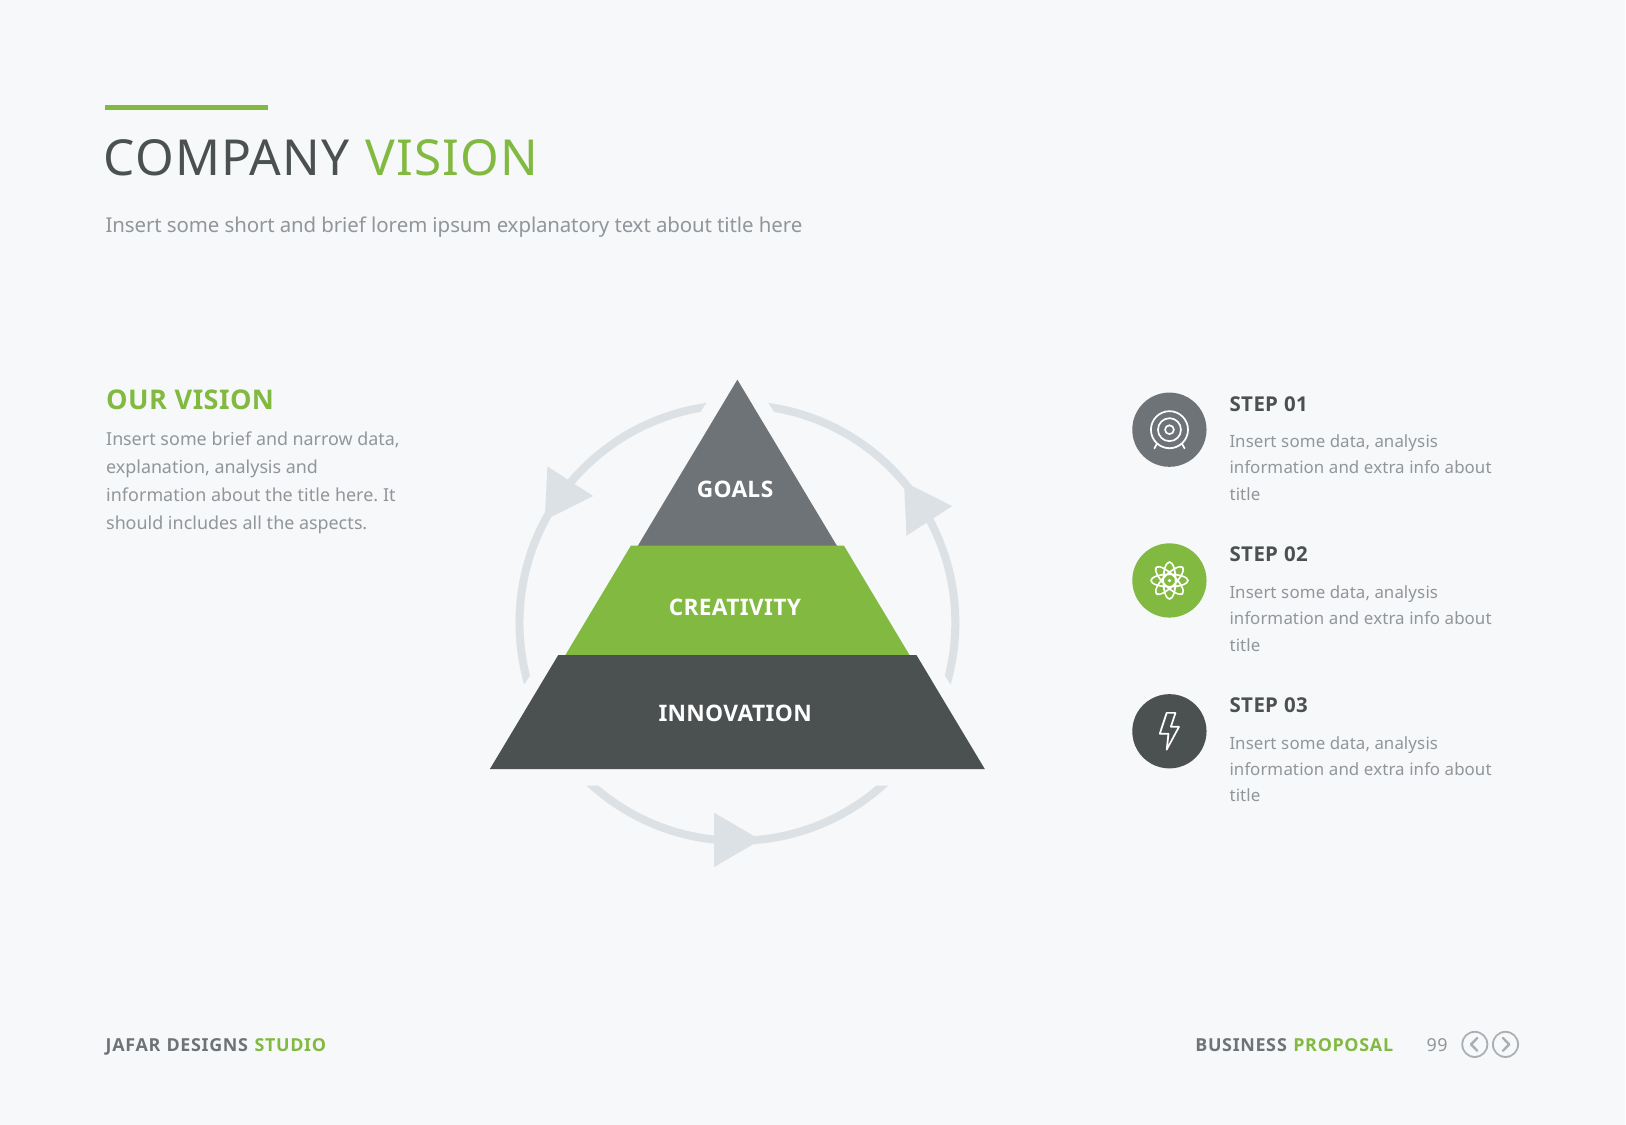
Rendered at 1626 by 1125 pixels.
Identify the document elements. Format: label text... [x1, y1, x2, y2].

list Company vision [103, 125, 1518, 188]
text_box [489, 655, 985, 770]
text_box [1229, 390, 1519, 479]
text_box [680, 379, 795, 475]
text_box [1229, 692, 1519, 780]
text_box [106, 372, 402, 536]
text_box [565, 545, 910, 655]
text_box [638, 503, 837, 545]
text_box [1132, 694, 1207, 769]
text_box [768, 402, 960, 685]
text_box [1132, 543, 1207, 618]
text_box innovation [551, 698, 919, 726]
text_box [1132, 392, 1207, 467]
text_box creativity [617, 592, 853, 620]
text_box [586, 785, 889, 868]
text_box Goals [655, 475, 815, 503]
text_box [1229, 541, 1519, 629]
text_box [515, 402, 707, 685]
list Insert some short and brief lorem ipsum explanatory text about title here [105, 209, 1519, 241]
